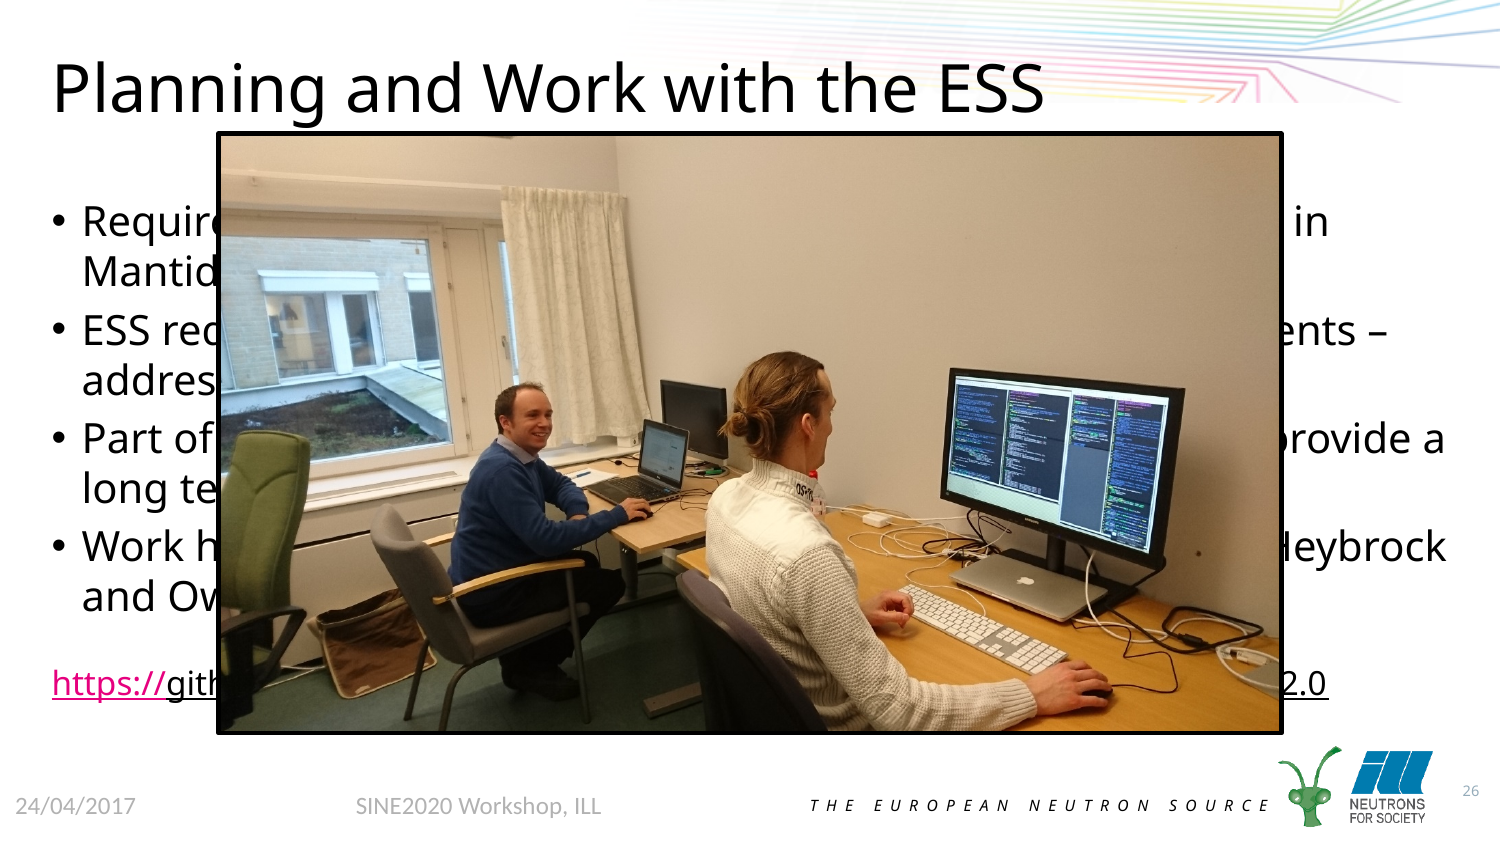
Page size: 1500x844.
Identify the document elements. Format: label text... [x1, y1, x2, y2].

footer SINE2020 Workshop, ILL [225, 782, 733, 828]
list Planning and Work with the ESS [36, 38, 1469, 149]
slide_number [0, 782, 193, 828]
list Requirement coincided with the ESS’s work on Instrument 2.0 in Mantid ESS requirements for performance to support future instruments – addressing bottlenecks and adding MPI support Part of the Instrument 2.0 design implemented early to also provide a long term solution for scanning instruments at the ILL Work has been performed in close collaboration with Simon Heybrock and Owen Arnold at the ESS https://github.com/mantidproject/documents/tree/master/Design/Instrument-2.0 [36, 187, 1257, 747]
picture [1262, 741, 1433, 830]
picture [220, 135, 1280, 732]
picture [614, 0, 1500, 103]
list Requirement coincided with the ESS’s work on Instrument 2.0 in Mantid ESS requirements for performance to support future instruments – addressing bottlenecks and adding MPI support Part of the Instrument 2.0 design implemented early to also provide a long term solution for scanning instruments at the ILL Work has been performed in close collaboration with Simon Heybrock and Owen Arnold at the ESS https://github.com/mantidproject/documents/tree/master/Design/Instrument-2.0 [1283, 187, 1469, 747]
